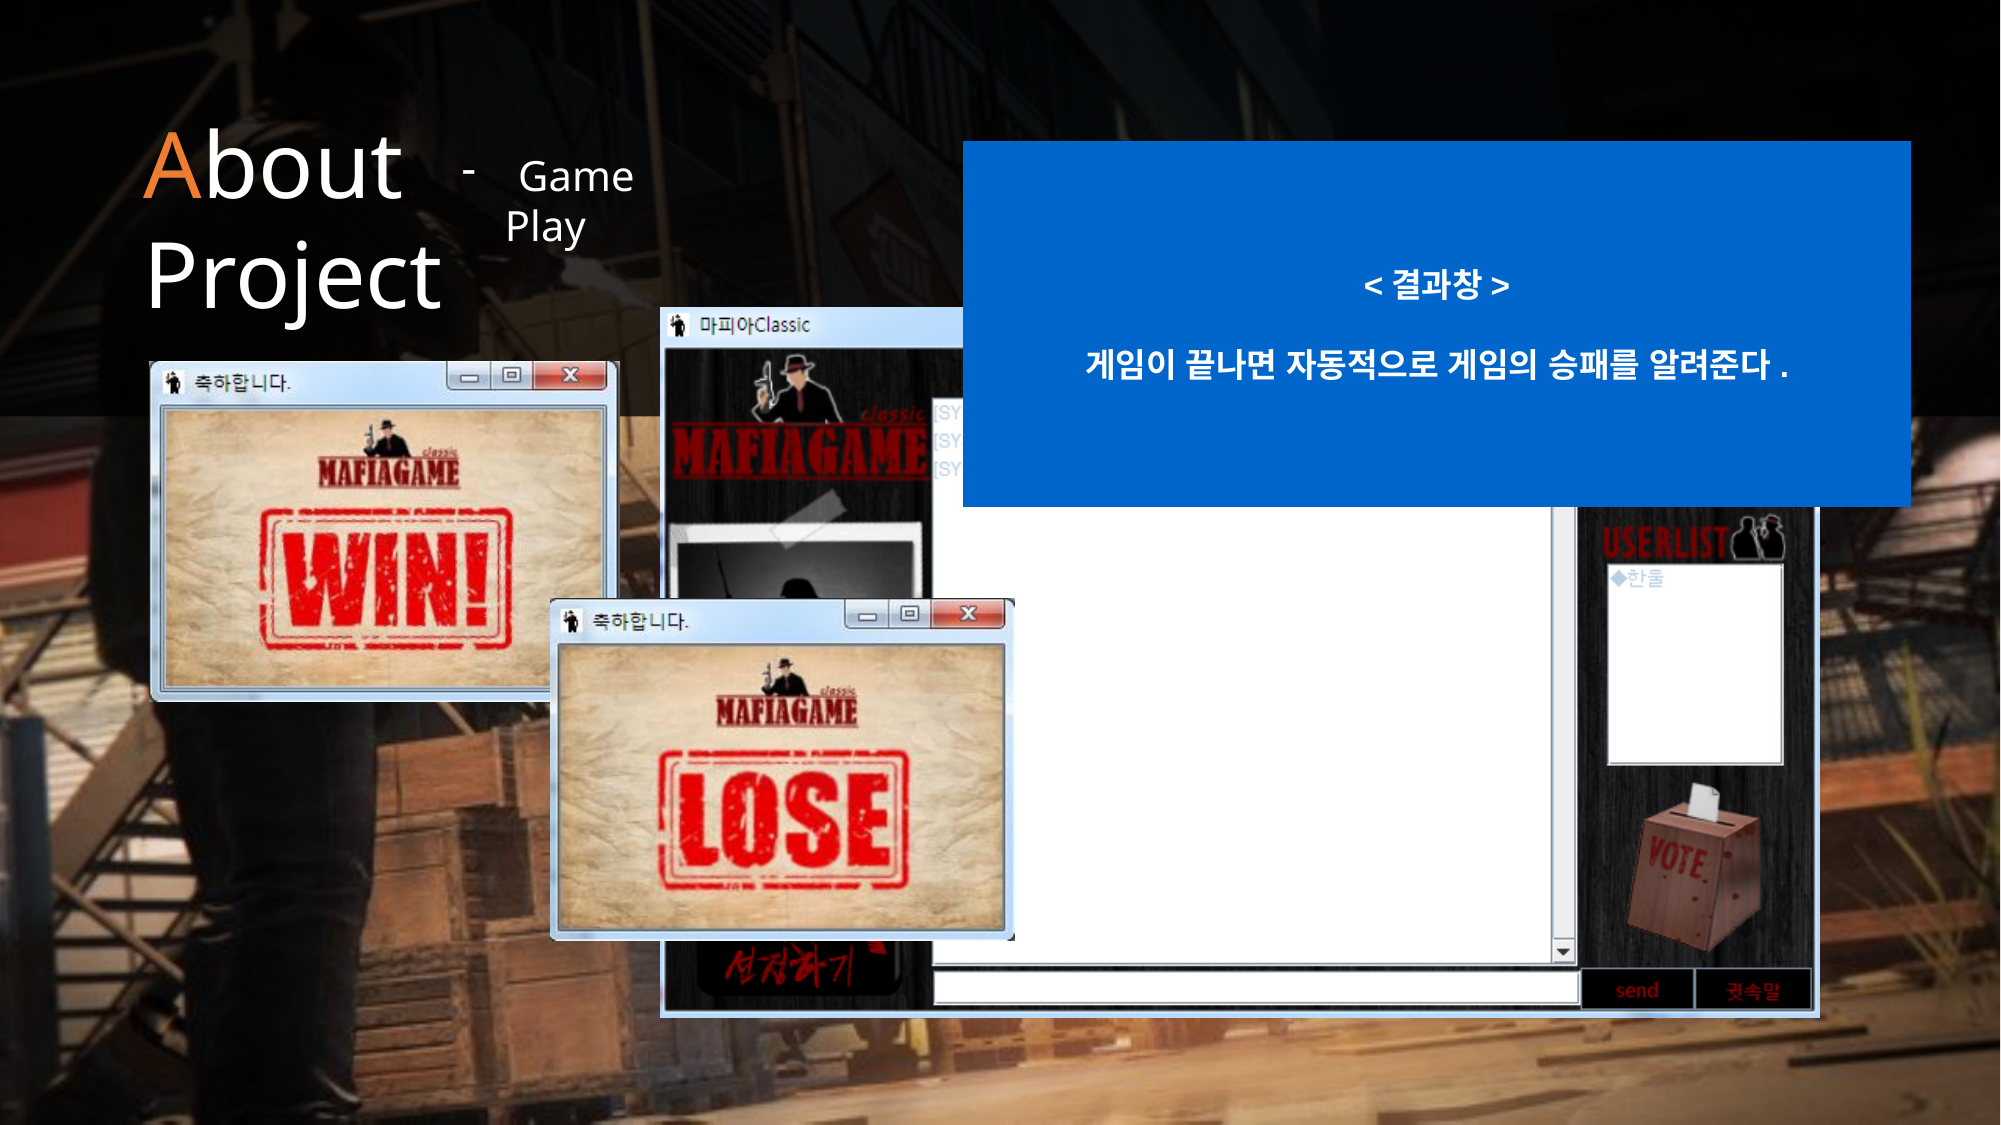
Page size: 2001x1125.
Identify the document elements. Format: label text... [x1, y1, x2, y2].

text_box <결과창> 게임이 끝나면 자동적으로 게임의 승패를 알려준다. [963, 141, 1911, 507]
text_box [0, 0, 2000, 417]
text_box Game Play [447, 142, 650, 257]
text_box About Project [128, 99, 700, 334]
picture [0, 0, 2001, 1125]
